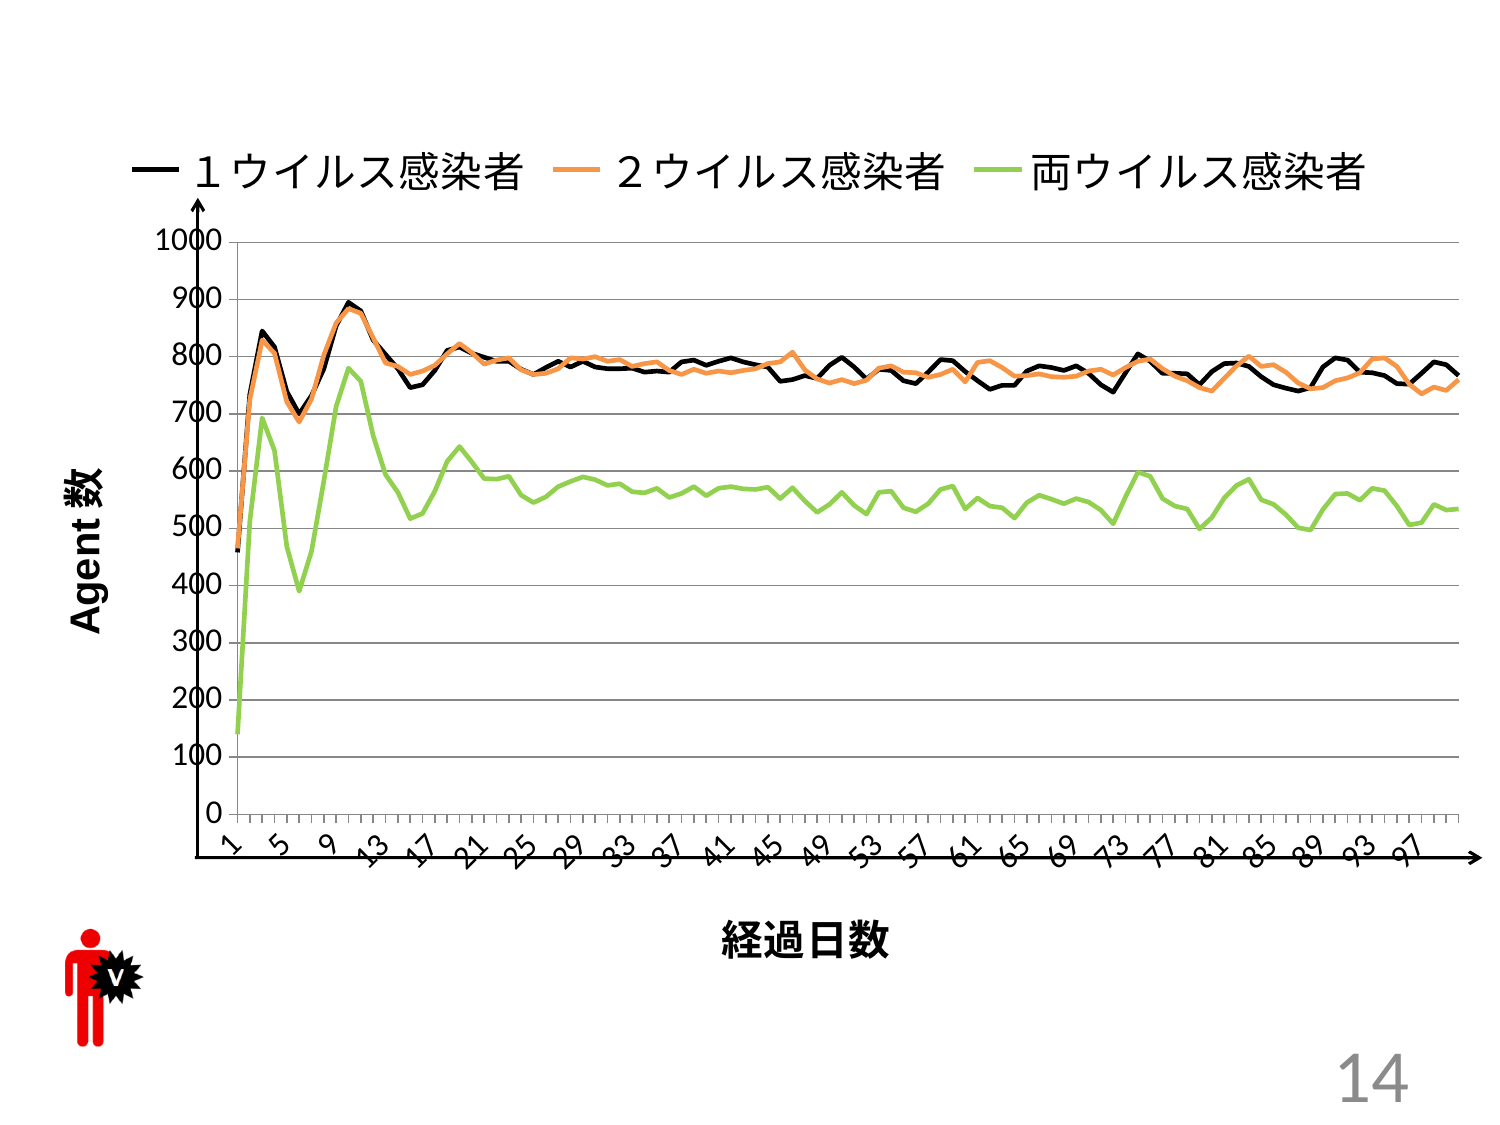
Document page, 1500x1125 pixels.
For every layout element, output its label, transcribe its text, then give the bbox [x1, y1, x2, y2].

picture [64, 928, 144, 1047]
slide_number 14 [1074, 1042, 1425, 1103]
chart [11, 119, 1489, 1006]
